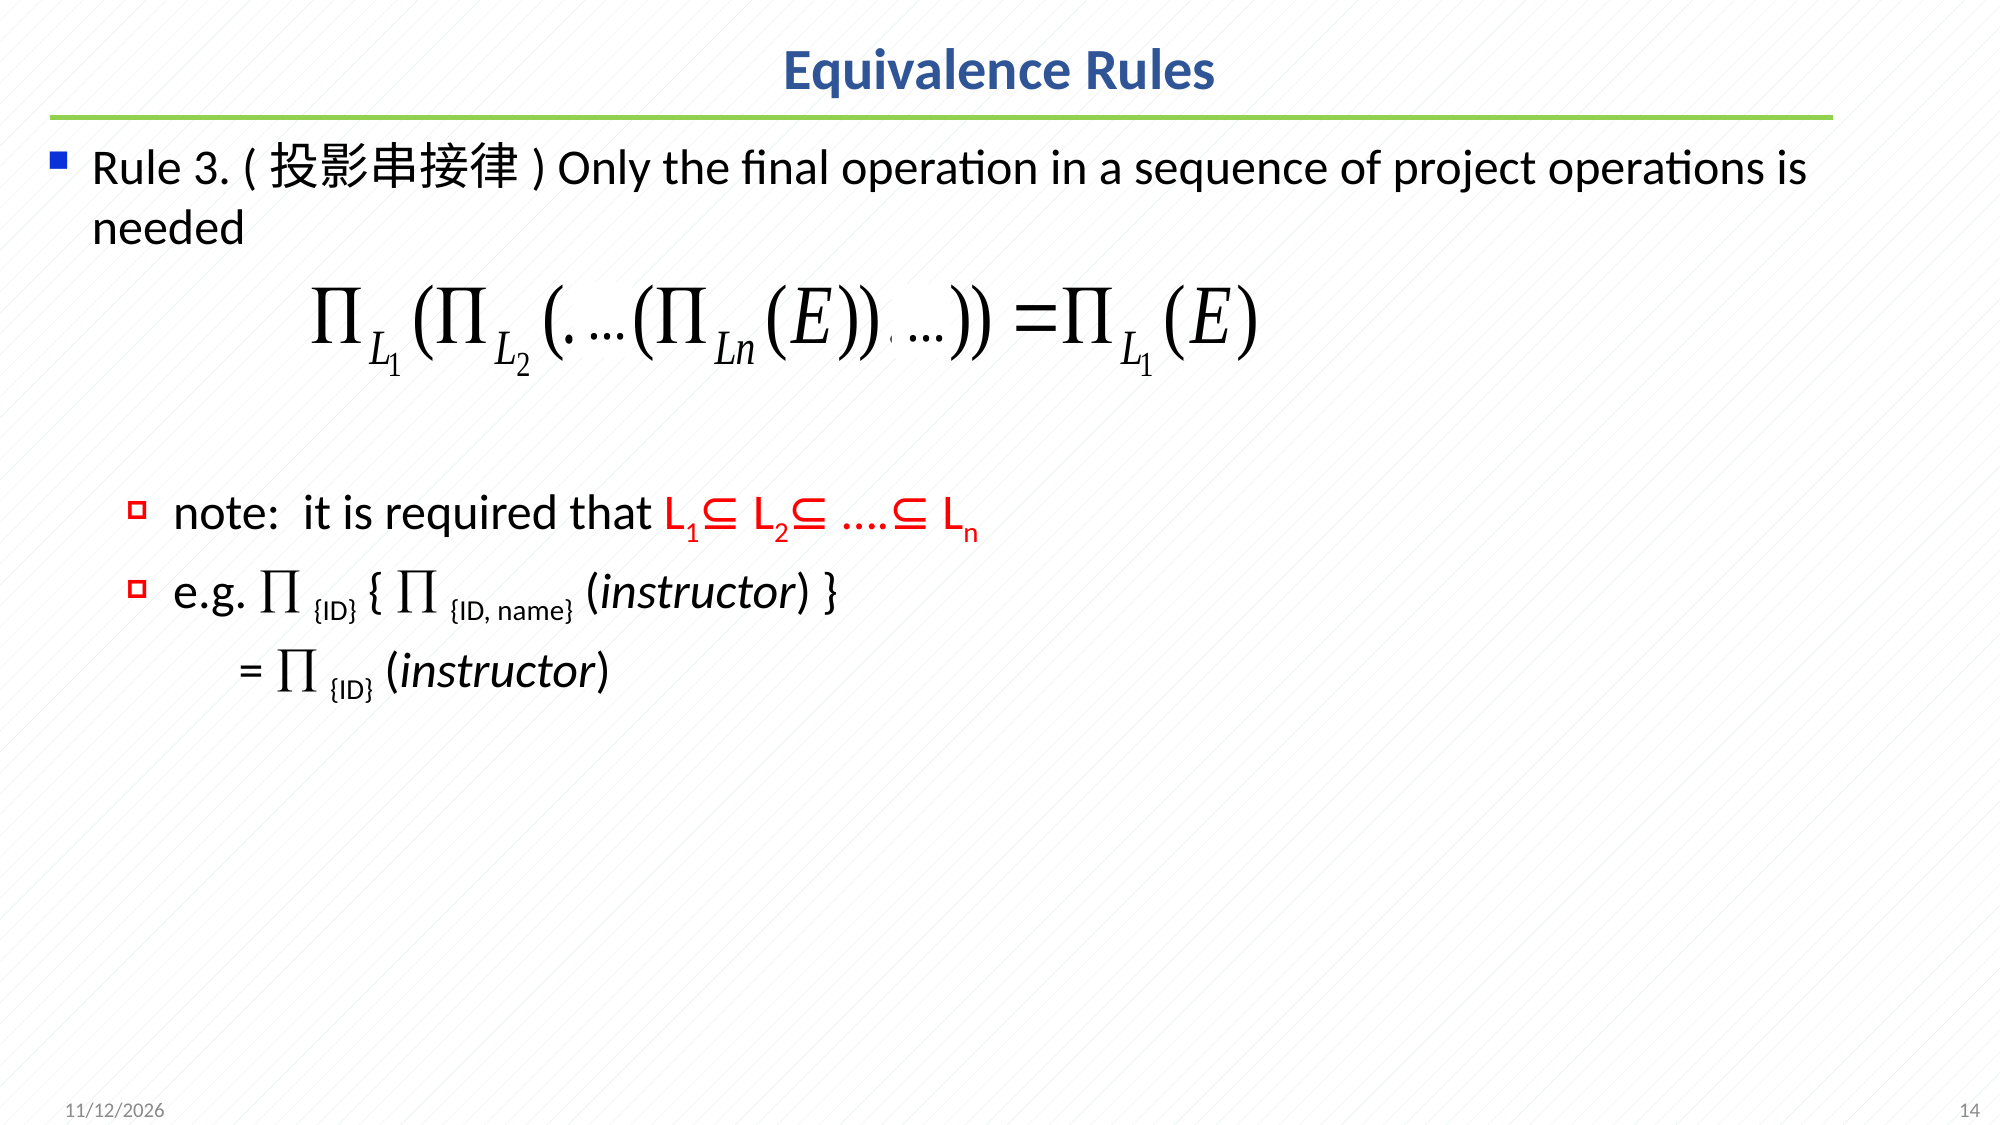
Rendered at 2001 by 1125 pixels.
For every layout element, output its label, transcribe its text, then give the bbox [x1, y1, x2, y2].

list Rule 3. (投影串接律) Only the final operation in a sequence of project operations is needed note: it is required that L1⊆ L2⊆ ….⊆ Ln e.g.  {ID} {  {ID, name} (instructor) } =  {ID} (instructor) [32, 126, 1974, 1081]
title Equivalence Rules [50, 13, 1949, 126]
slide_number 14 [1545, 1079, 1996, 1125]
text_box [301, 258, 1271, 393]
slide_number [49, 1079, 500, 1125]
